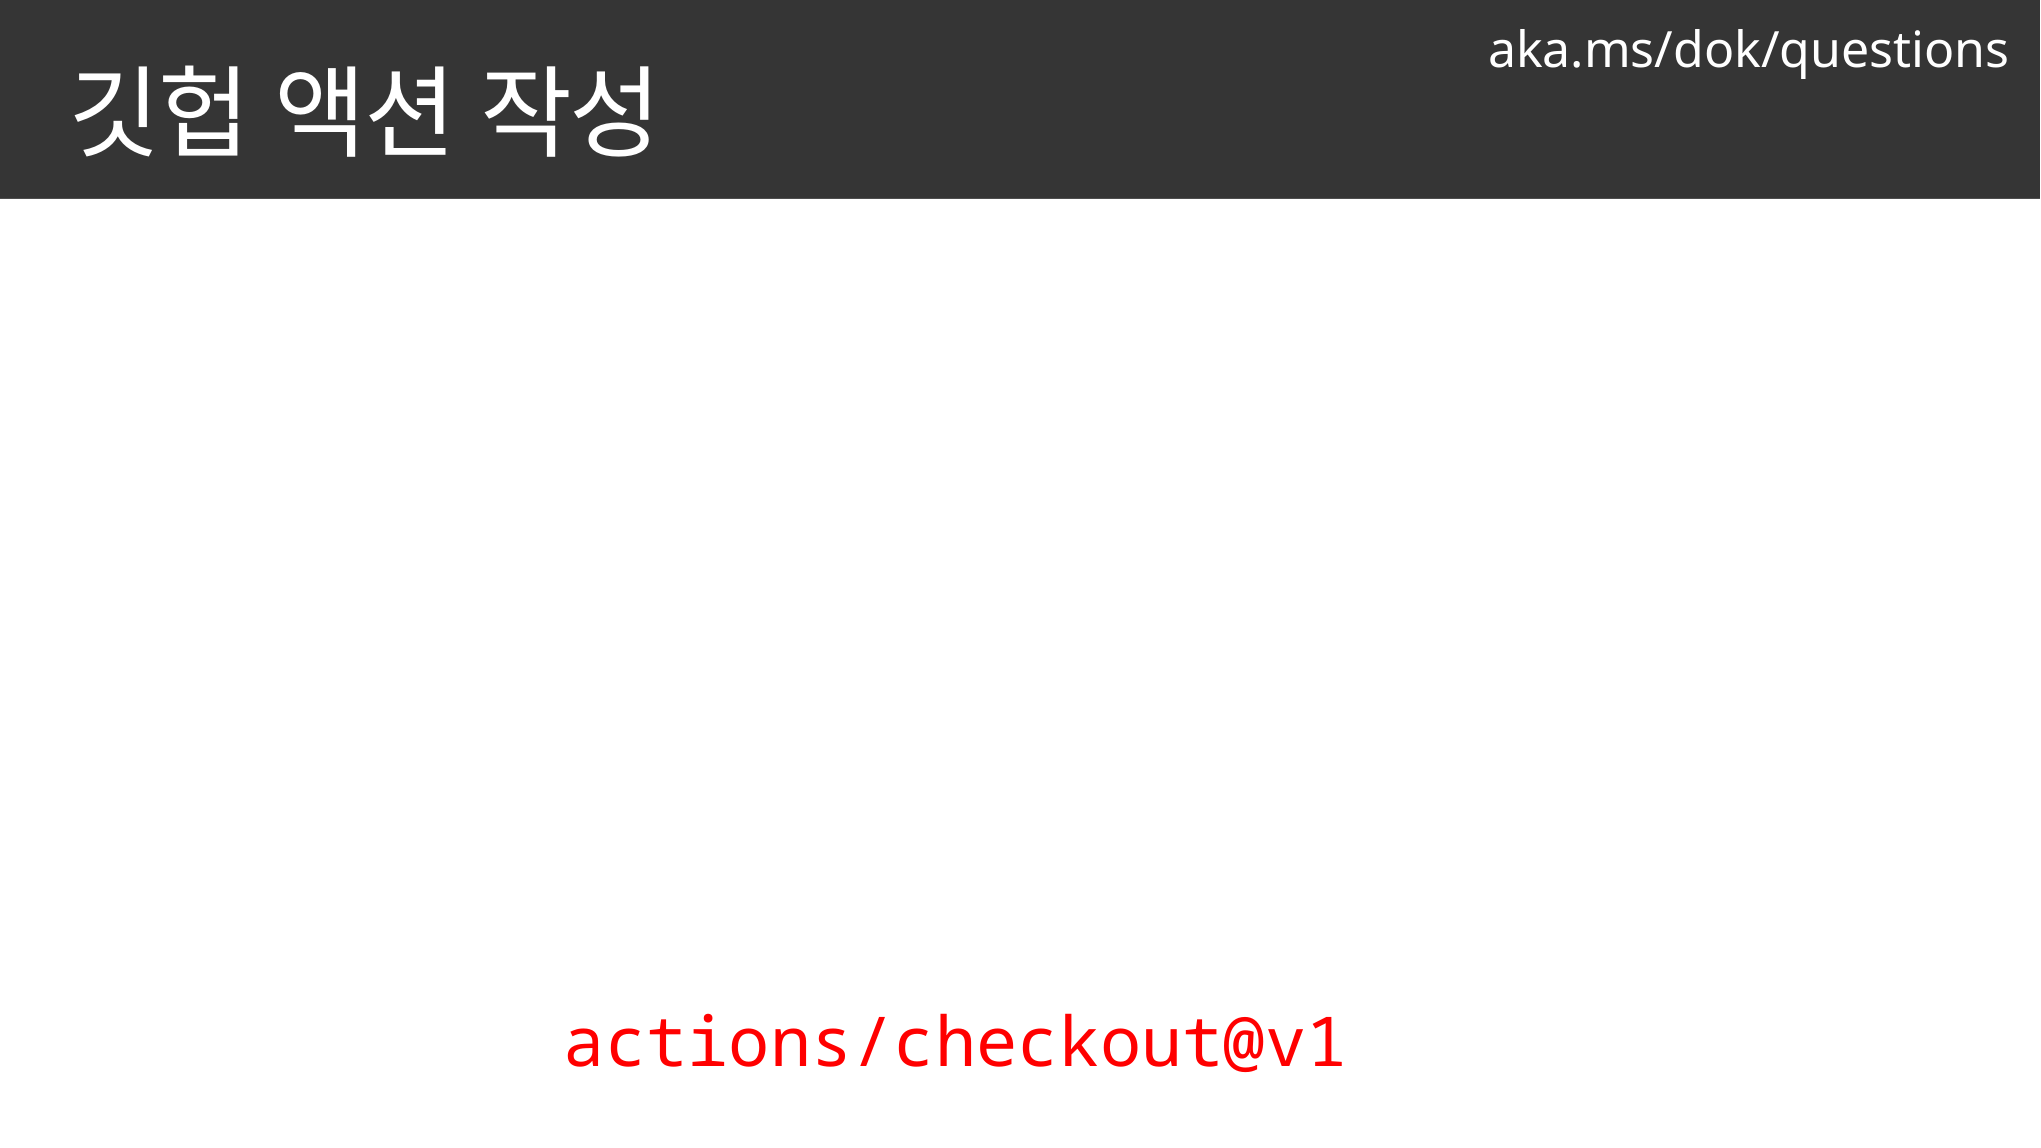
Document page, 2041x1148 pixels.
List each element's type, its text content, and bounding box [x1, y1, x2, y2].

title 깃헙 액션 작성 [45, 48, 1996, 199]
list name: My First Workflow on: push jobs: build-and-deploy: runs-on: ubuntu-latest steps: - name: Checkout Repository uses: actions/checkout@v1 [45, 200, 1996, 1131]
text_box aka.ms/dok/questions [1352, 0, 2041, 102]
